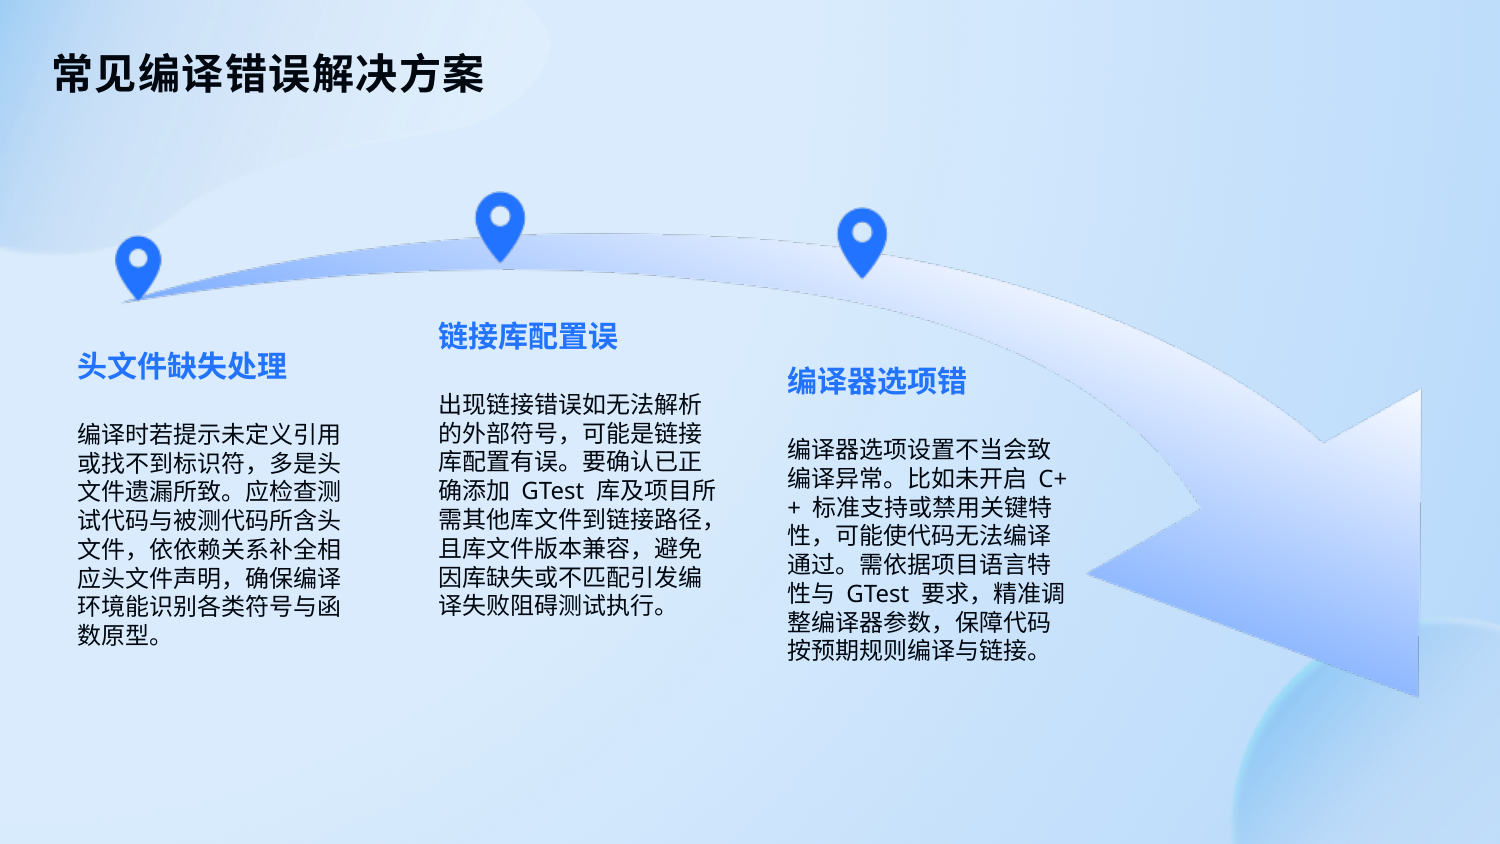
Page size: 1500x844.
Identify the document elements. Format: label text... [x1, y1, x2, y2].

text_box 常见编译错误解决方案 [35, 25, 1455, 114]
text_box 编译时若提示未定义引用或找不到标识符，多是头文件遗漏所致。应检查测试代码与被测代码所含头文件，依依赖关系补全相应头文件声明，确保编译环境能识别各类符号与函数原型。 [61, 403, 102, 665]
picture [0, 0, 1500, 844]
text_box 头文件缺失处理 [61, 336, 102, 395]
